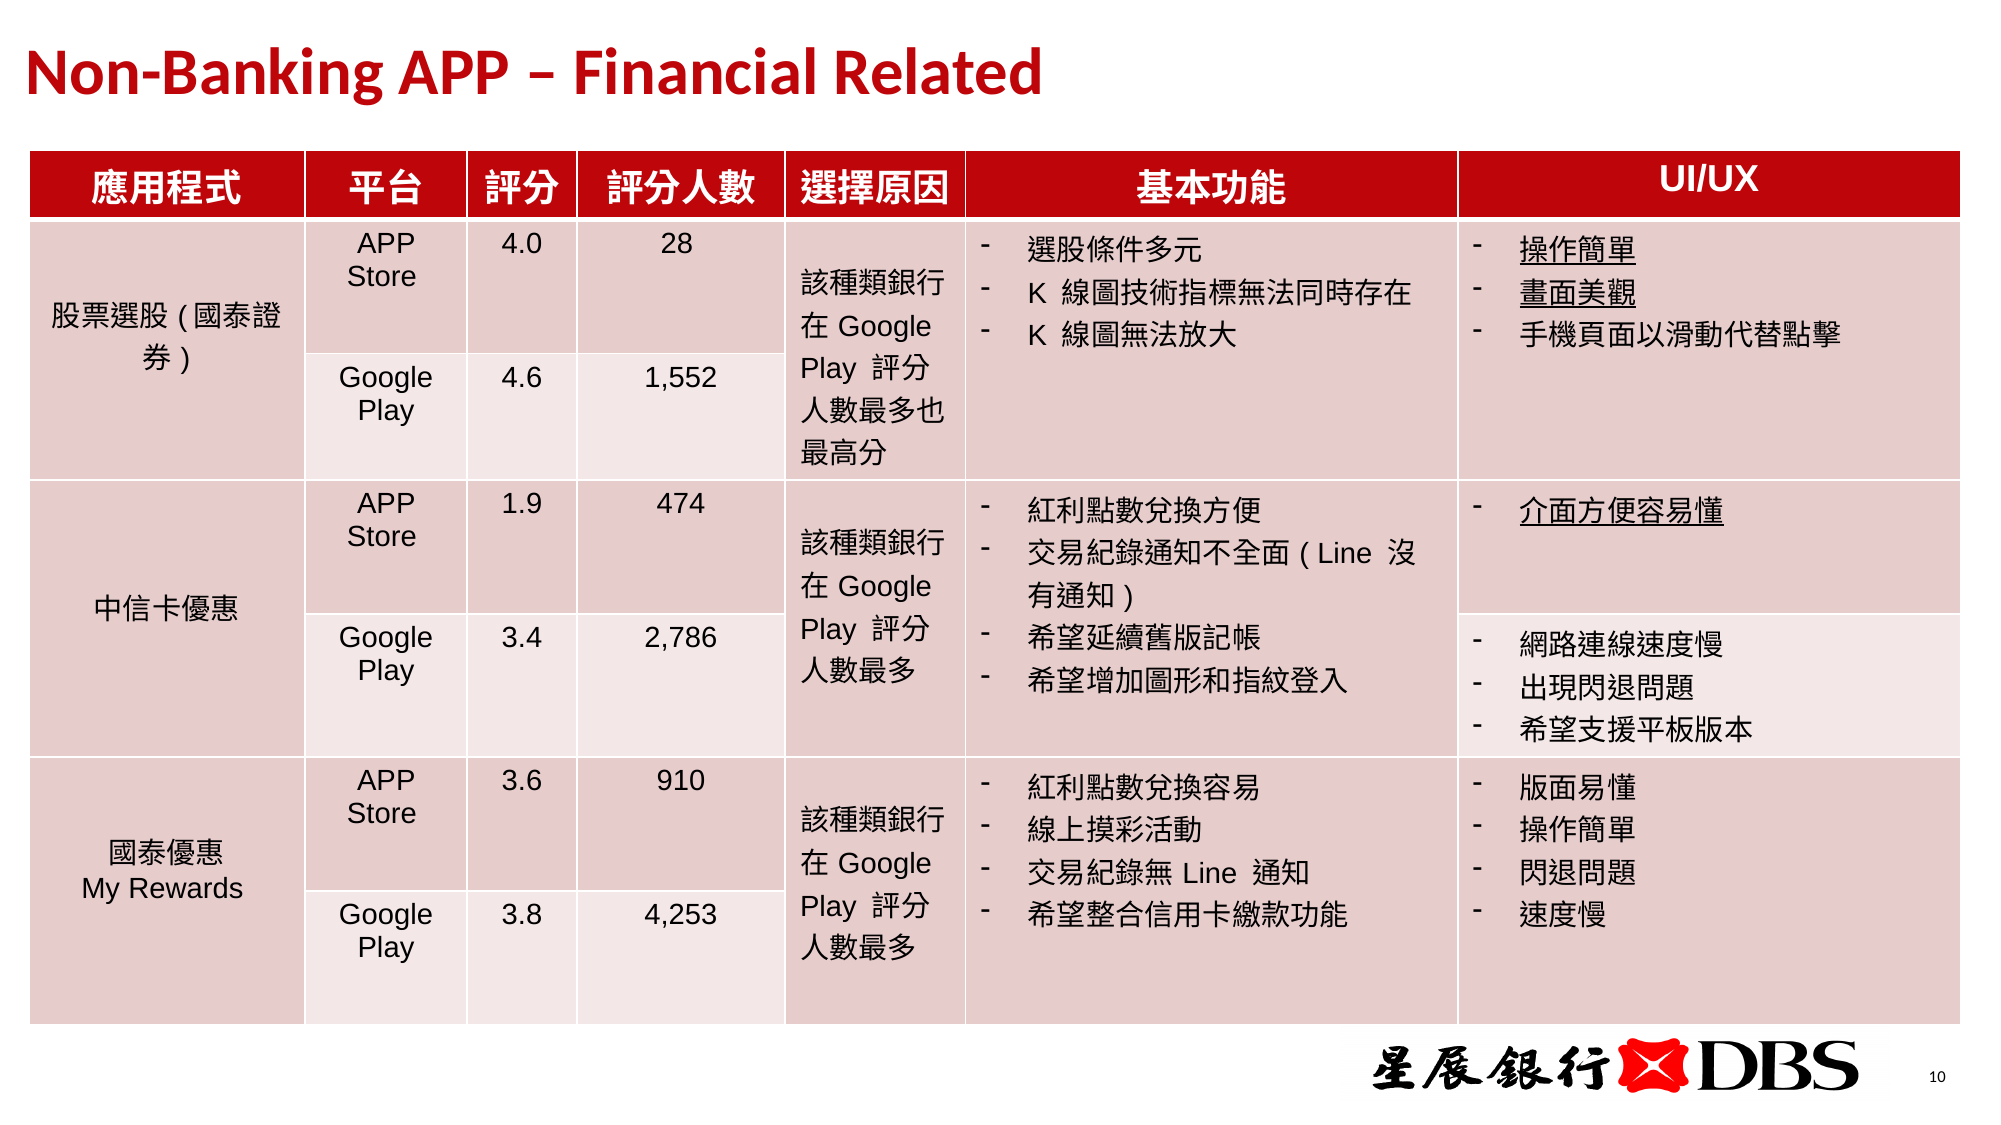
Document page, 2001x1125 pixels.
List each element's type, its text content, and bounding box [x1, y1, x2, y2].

table_header 應用程式 [30, 151, 304, 217]
slide_number 10 [1727, 1044, 1961, 1108]
table_cell 網路連線速度慢 出現閃退問題 希望支援平板版本 [1459, 615, 1960, 756]
table_header 選擇原因 [786, 151, 965, 217]
table_cell 2,786 [578, 615, 784, 756]
table_cell 1,552 [578, 354, 784, 479]
table_cell 該種類銀行在Google Play 評分人數最多也最高分 [786, 222, 965, 479]
table_cell 3.6 [468, 758, 576, 890]
table_cell 474 [578, 481, 784, 613]
table_cell Google Play [306, 892, 466, 1024]
table_cell 1.9 [468, 481, 576, 613]
table_cell 3.8 [468, 892, 576, 1024]
table_header 基本功能 [966, 151, 1457, 217]
table_header 評分人數 [578, 151, 784, 217]
table_cell 紅利點數兌換方便 交易紀錄通知不全面( Line 沒有通知) 希望延續舊版記帳 希望增加圖形和指紋登入 [966, 481, 1457, 756]
table_cell 股票選股(國泰證券) [30, 222, 304, 479]
table_cell 910 [578, 758, 784, 890]
picture [1340, 1026, 1891, 1102]
table_cell 選股條件多元 K 線圖技術指標無法同時存在 K 線圖無法放大 [966, 222, 1457, 479]
table_cell 該種類銀行在Google Play 評分人數最多 [786, 481, 965, 756]
table_cell 國泰優惠 My Rewards [30, 758, 304, 1024]
table_cell APP Store [306, 758, 466, 890]
table_cell 中信卡優惠 [30, 481, 304, 756]
table_cell 介面方便容易懂 [1459, 481, 1960, 613]
table_cell 紅利點數兌換容易 線上摸彩活動 交易紀錄無Line 通知 希望整合信用卡繳款功能 [966, 758, 1457, 1024]
table_cell APP Store [306, 222, 466, 353]
table_cell 4,253 [578, 892, 784, 1024]
table_cell 28 [578, 222, 784, 353]
table_cell APP Store [306, 481, 466, 613]
table_header 評分 [468, 151, 576, 217]
table_cell 4.6 [468, 354, 576, 479]
table_header UI/UX [1459, 151, 1960, 217]
table_cell Google Play [306, 354, 466, 479]
table_cell 操作簡單 畫面美觀 手機頁面以滑動代替點擊 [1459, 222, 1960, 479]
table_header 平台 [306, 151, 466, 217]
table_cell 4.0 [468, 222, 576, 353]
table_cell Google Play [306, 615, 466, 756]
title Non-Banking APP – Financial Related [10, 21, 1917, 115]
table_cell 該種類銀行在Google Play 評分人數最多 [786, 758, 965, 1024]
table_cell 版面易懂 操作簡單 閃退問題 速度慢 [1459, 758, 1960, 1024]
table_cell 3.4 [468, 615, 576, 756]
